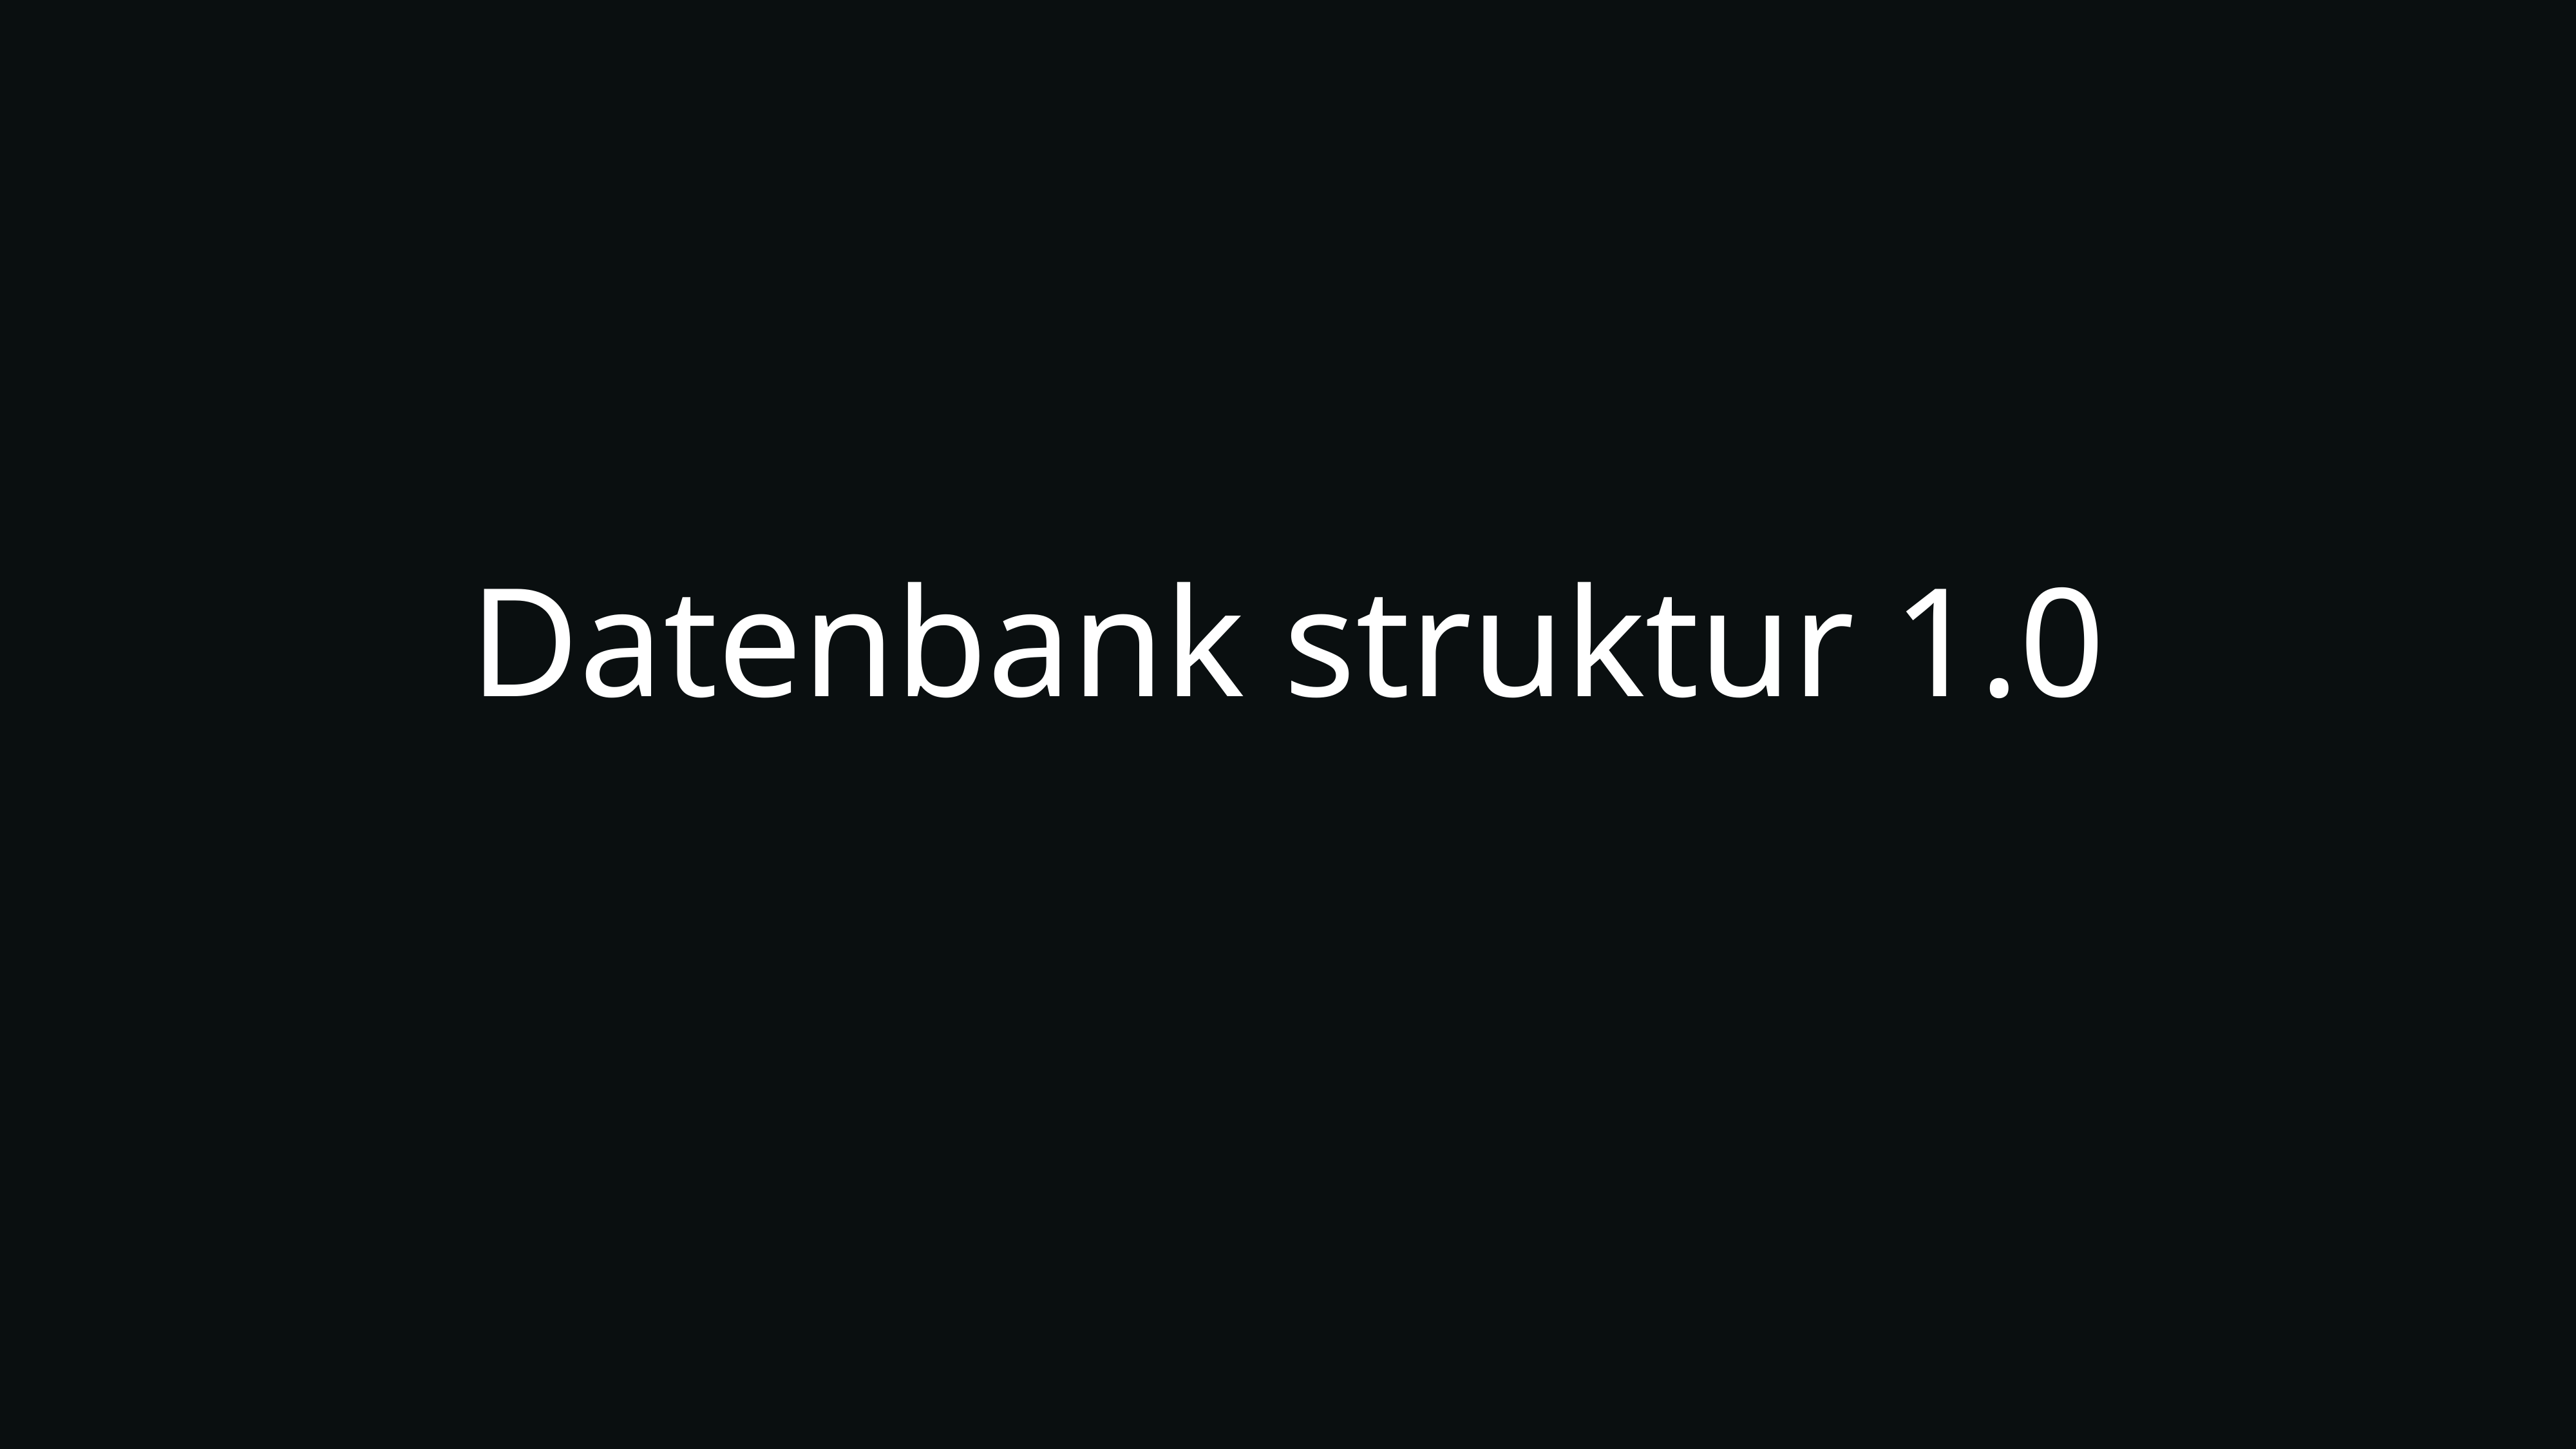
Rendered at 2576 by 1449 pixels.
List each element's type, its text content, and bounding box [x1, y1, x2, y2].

title Datenbank struktur 1.0 [401, 243, 2175, 735]
